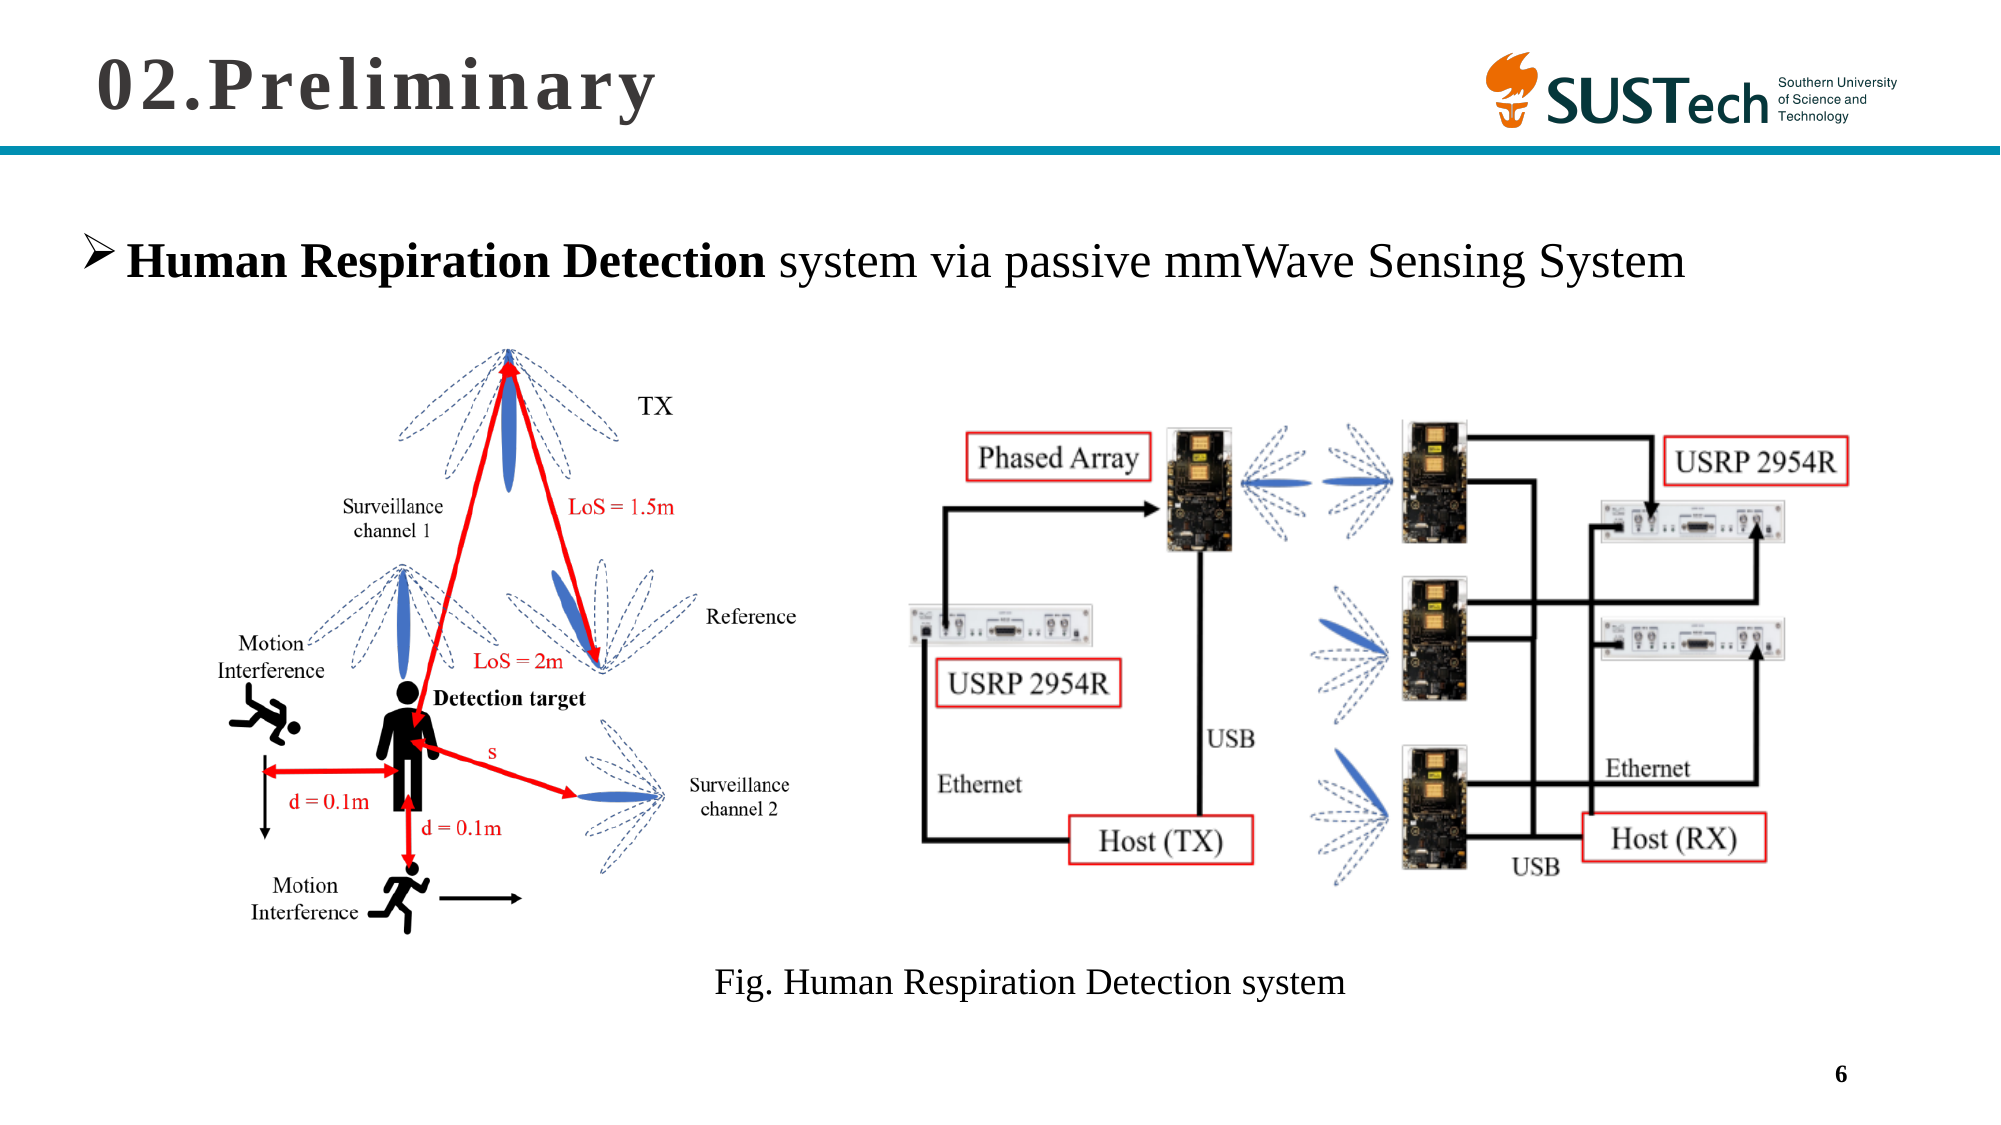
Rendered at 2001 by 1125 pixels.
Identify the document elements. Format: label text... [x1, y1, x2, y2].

text_box Fig. Human Respiration Detection system [699, 949, 1368, 1010]
picture [881, 378, 1863, 898]
picture [205, 333, 829, 943]
text_box 02.Preliminary [81, 27, 673, 132]
text_box Human Respiration Detection system via passive mmWave Sensing System [65, 219, 1966, 295]
slide_number 6 [1412, 1042, 1863, 1103]
picture [1486, 52, 1897, 129]
